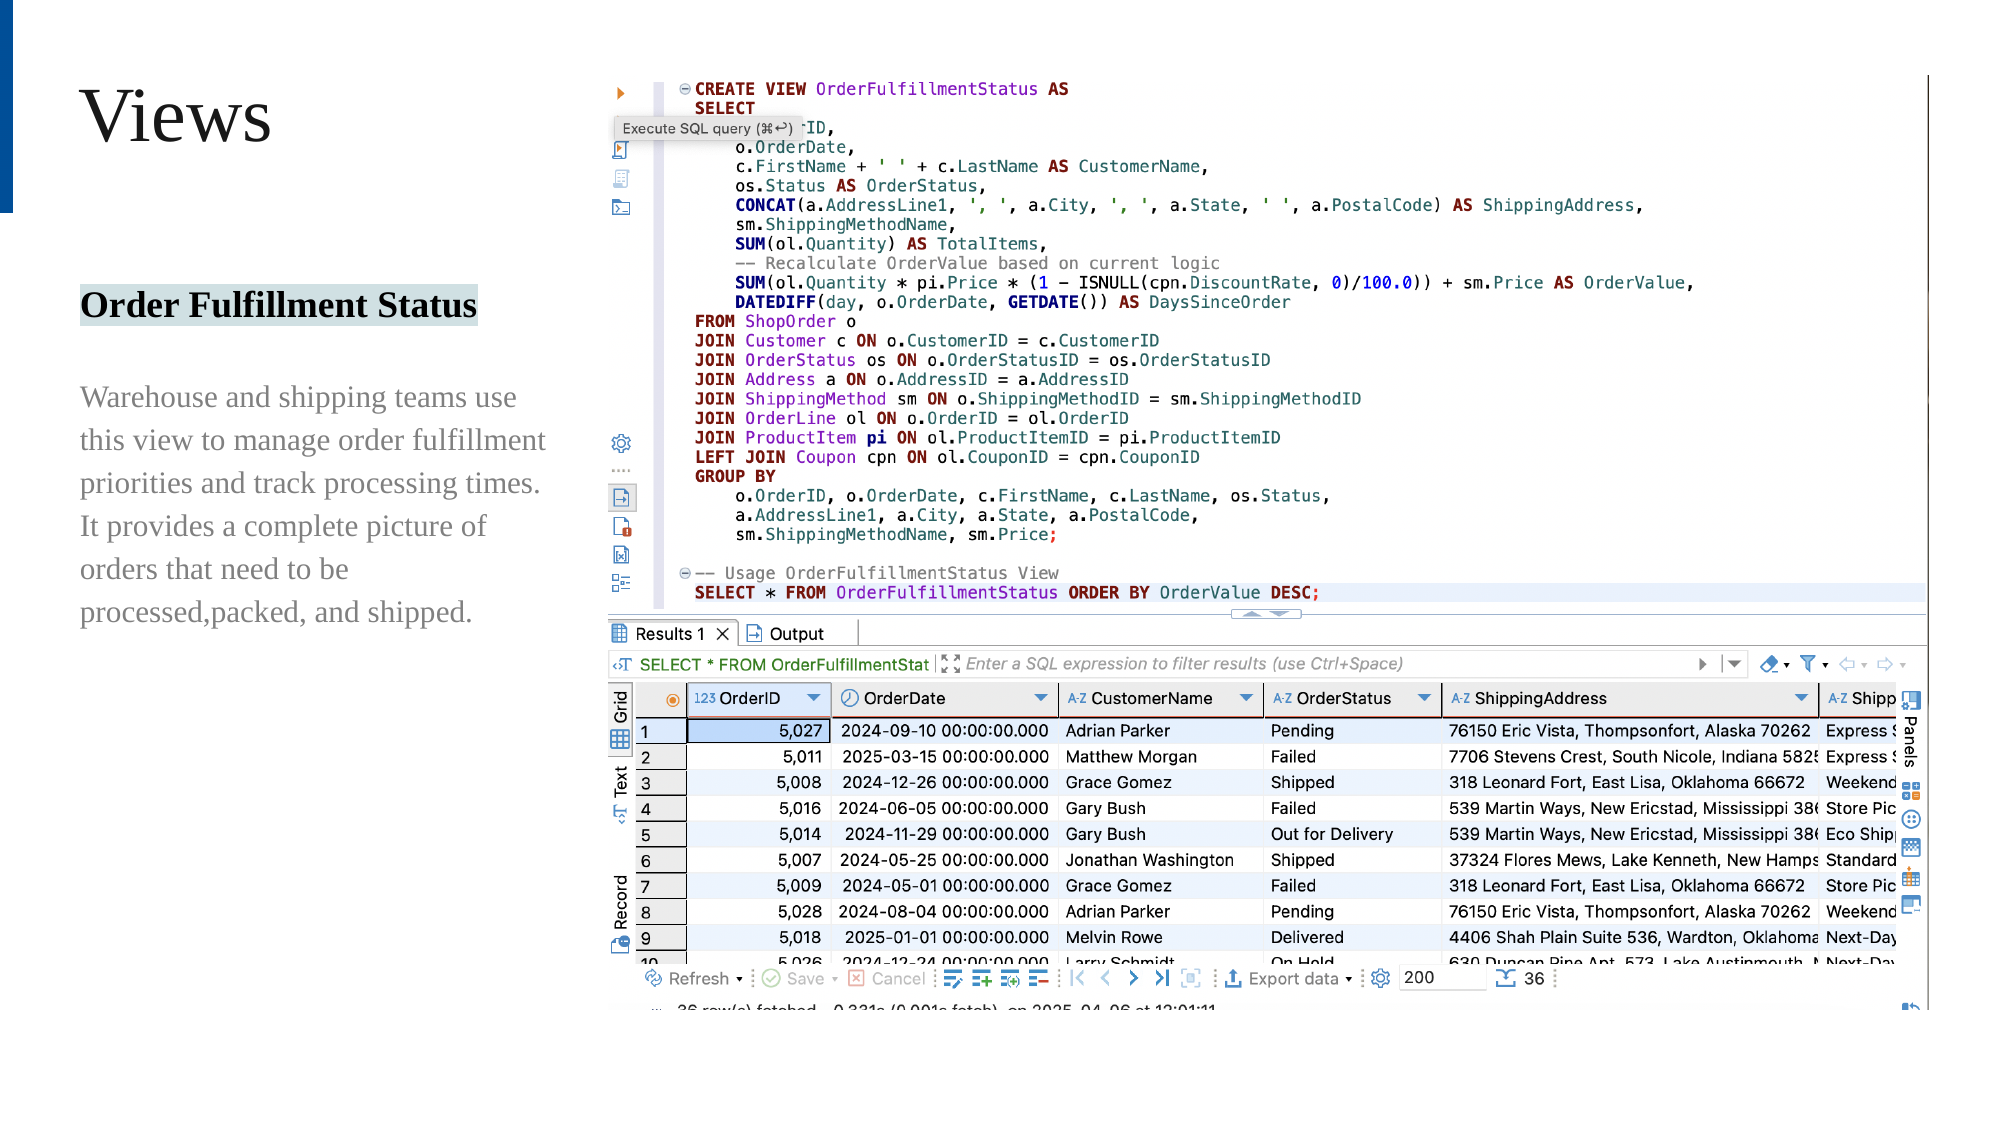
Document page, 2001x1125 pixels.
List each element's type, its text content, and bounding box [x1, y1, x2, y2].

picture [0, 0, 13, 213]
picture [607, 75, 1929, 1011]
text_box Order Fulfillment Status Warehouse and shipping teams use this view to manage order fulfillment priorities and track processing times. It provides a complete picture of orders that need to be processed,packed, and shipped. [60, 258, 564, 806]
text_box Views [78, 57, 2000, 141]
